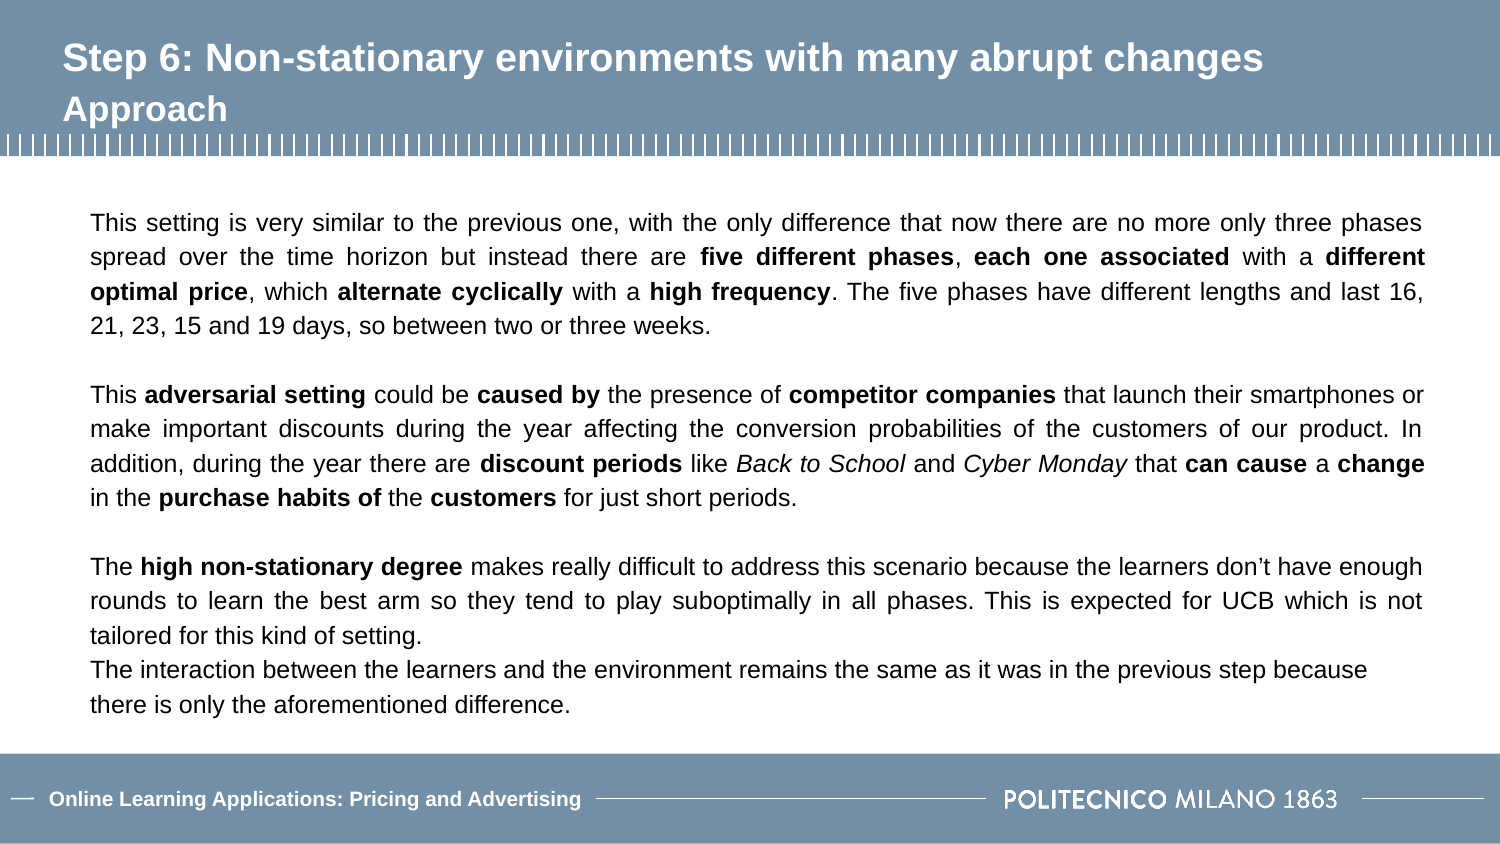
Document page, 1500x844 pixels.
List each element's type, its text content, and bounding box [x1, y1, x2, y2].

title Step 6: Non-stationary environments with many abrupt changes Approach [47, 17, 1455, 121]
picture [999, 780, 1342, 817]
list This setting is very similar to the previous one, with the only difference that now there are no more only three phases spread over the time horizon but instead there are five different phases, each one associated with a different optimal price, which alternate cyclically with a high frequency. The five phases have different lengths and last 16, 21, 23, 15 and 19 days, so between two or three weeks. This adversarial setting could be caused by the presence of competitor companies that launch their smartphones or make important discounts during the year affecting the conversion probabilities of the customers of our product. In addition, during the year there are discount periods like Back to School and Cyber Monday that can cause a change in the purchase habits of the customers for just short periods. The high non-stationary degree makes really difficult to address this scenario because the learners don’t have enough rounds to learn the best arm so they tend to play suboptimally in all phases. This is expected for UCB which is not tailored for this kind of setting. The interaction between the learners and the environment remains the same as it was in the previous step because there is only the aforementioned difference. [75, 194, 1441, 713]
